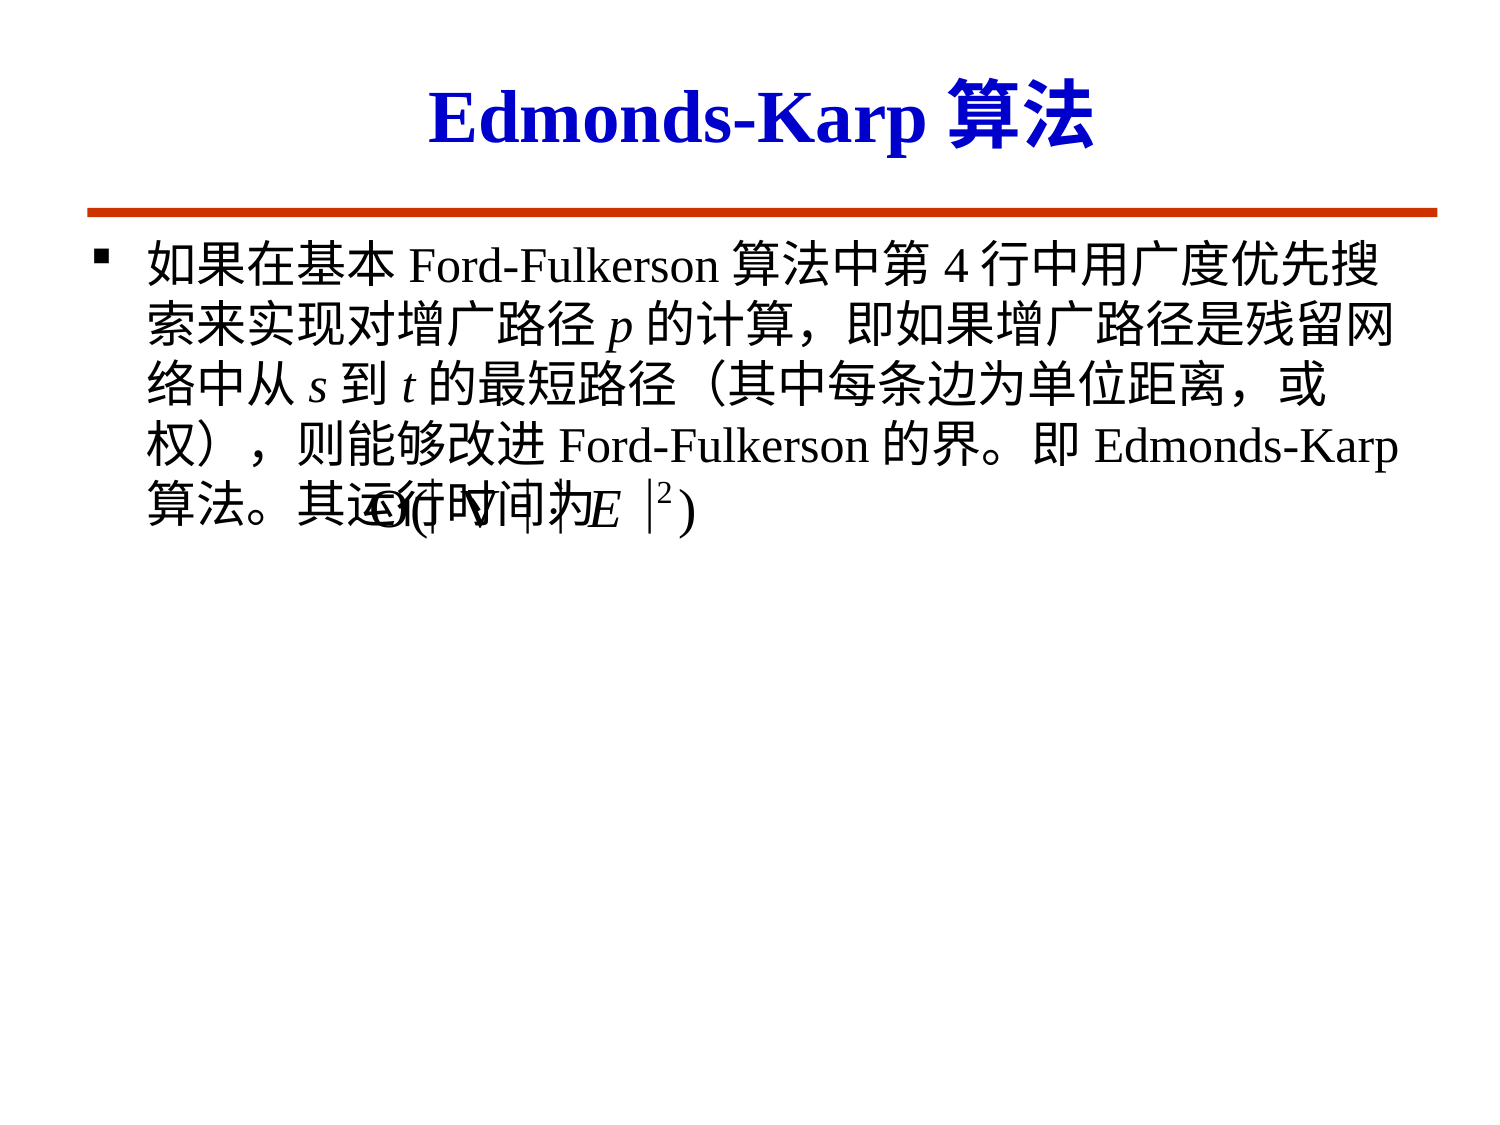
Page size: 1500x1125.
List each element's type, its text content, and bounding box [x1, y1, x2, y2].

list 如果在基本Ford-Fulkerson算法中第4行中用广度优先搜索来实现对增广路径p的计算，即如果增广路径是残留网络中从s到t的最短路径（其中每条边为单位距离，或权），则能够改进Ford-Fulkerson的界。即Edmonds-Karp算法。其运行时间为 [75, 224, 1438, 1088]
title Edmonds-Karp算法 [125, 37, 1400, 188]
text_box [362, 467, 708, 551]
